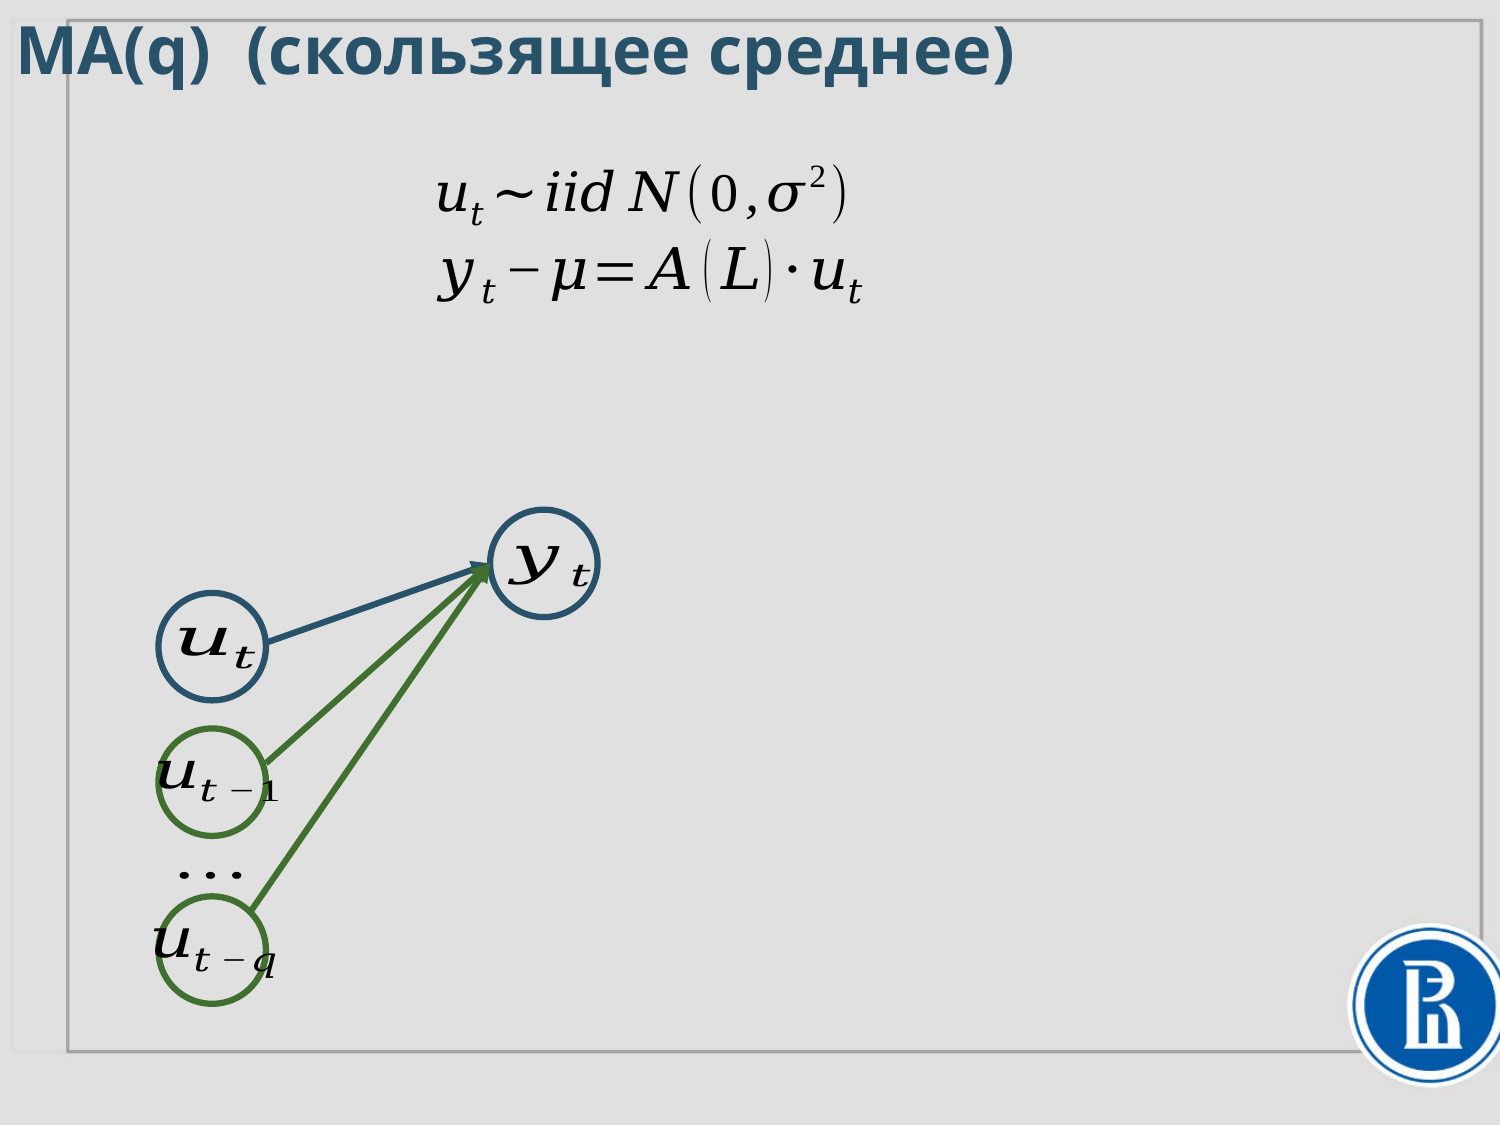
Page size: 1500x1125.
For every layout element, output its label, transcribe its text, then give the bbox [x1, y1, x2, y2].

text_box [156, 894, 269, 1006]
text_box [488, 507, 600, 620]
text_box [156, 590, 244, 703]
text_box MA(q) (скользящее среднее) [0, 0, 1500, 96]
picture [0, 96, 1500, 1125]
text_box [156, 726, 244, 839]
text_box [249, 563, 491, 913]
